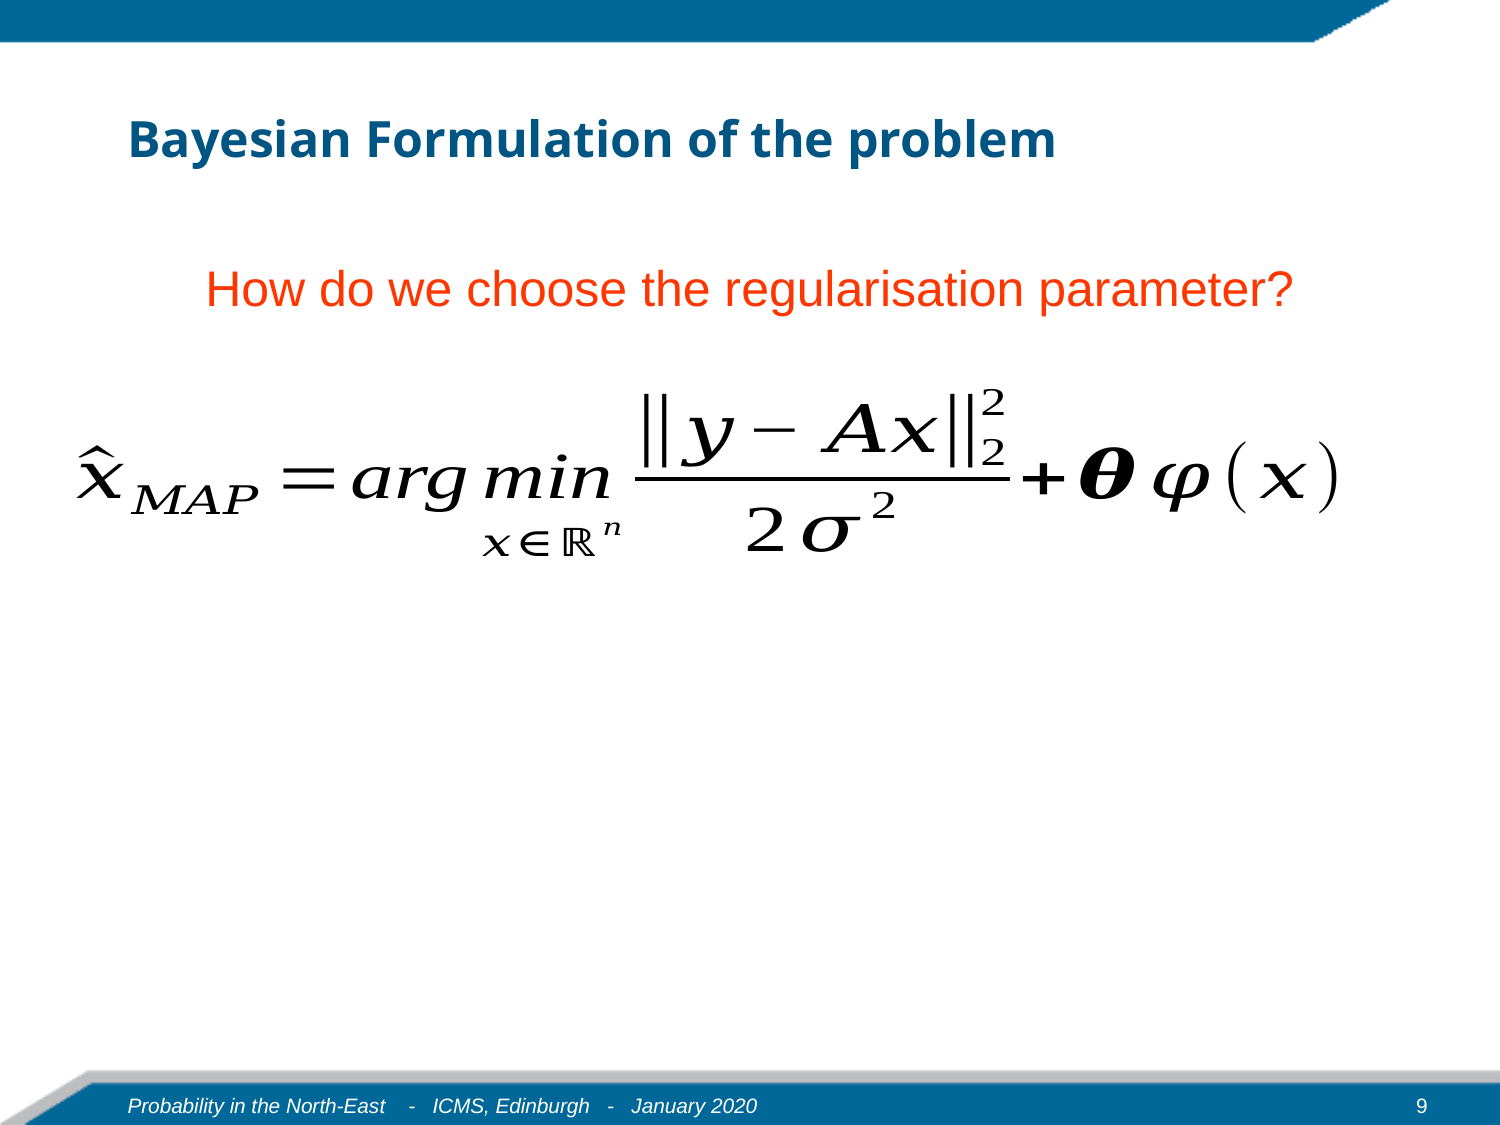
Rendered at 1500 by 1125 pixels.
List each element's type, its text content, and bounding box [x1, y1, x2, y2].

title Bayesian Formulation of the problem [112, 99, 1388, 288]
picture [0, 0, 1500, 1125]
slide_number 9 [1401, 1075, 1500, 1125]
text_box How do we choose the regularisation parameter? [190, 249, 1310, 325]
